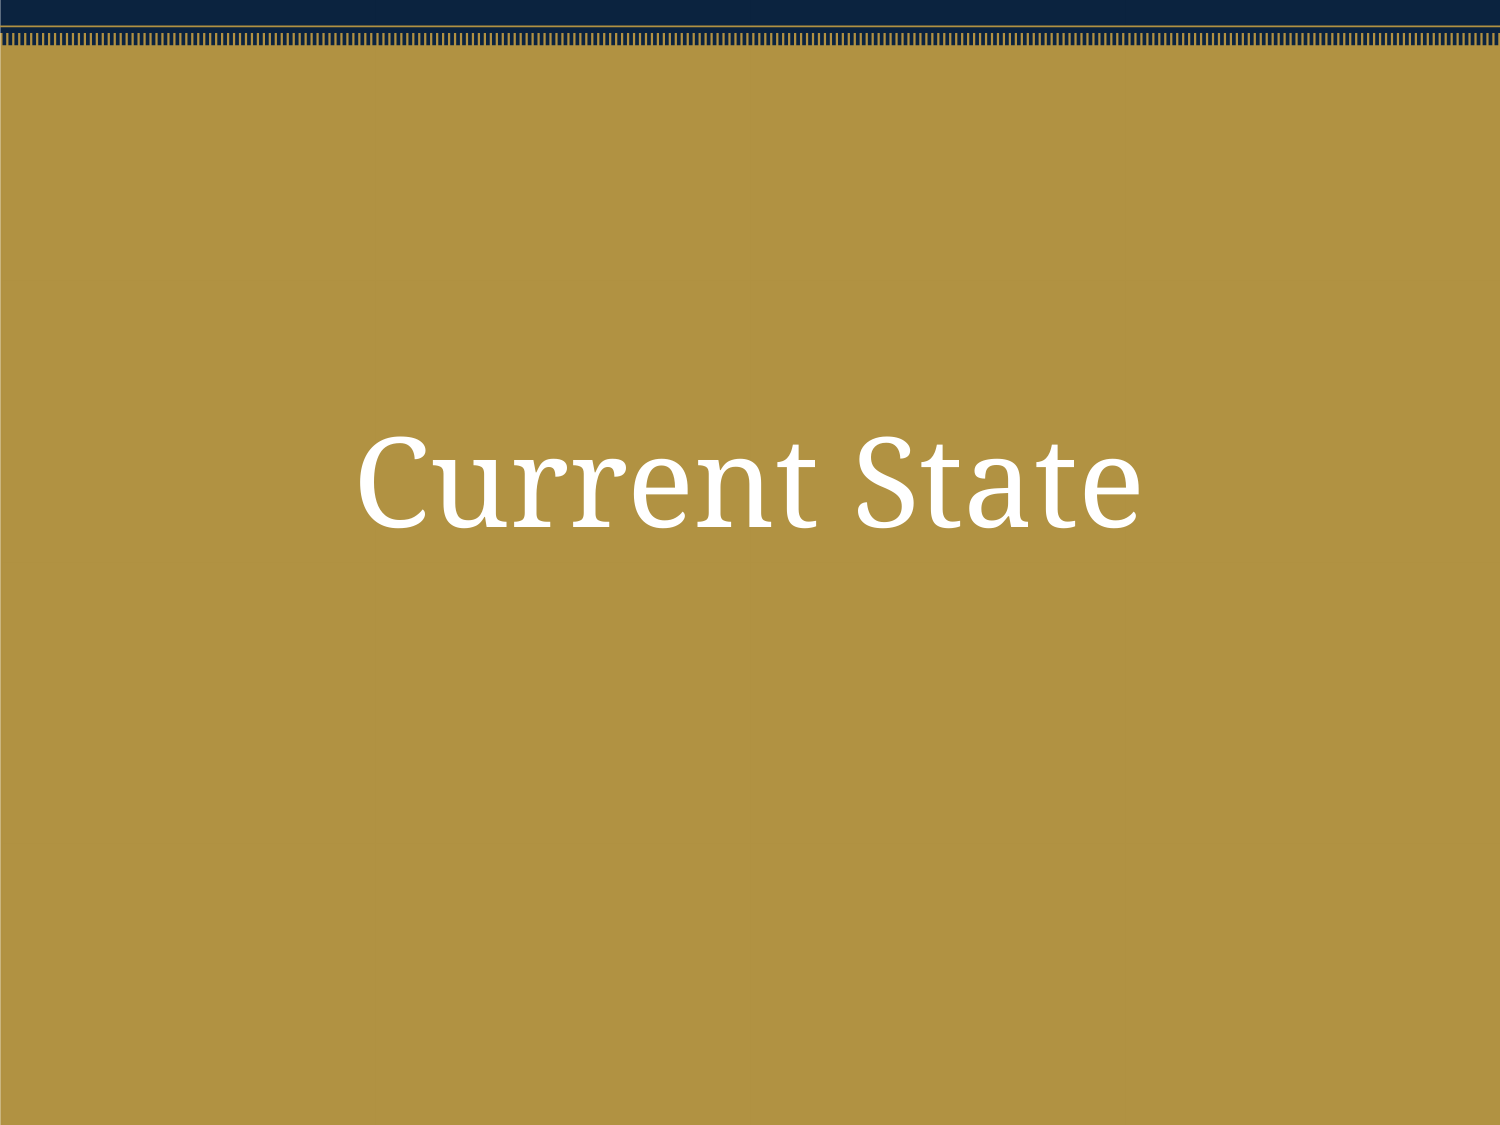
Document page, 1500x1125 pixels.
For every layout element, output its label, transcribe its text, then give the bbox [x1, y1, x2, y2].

picture [0, 0, 1500, 1125]
title Current State [112, 394, 1388, 731]
